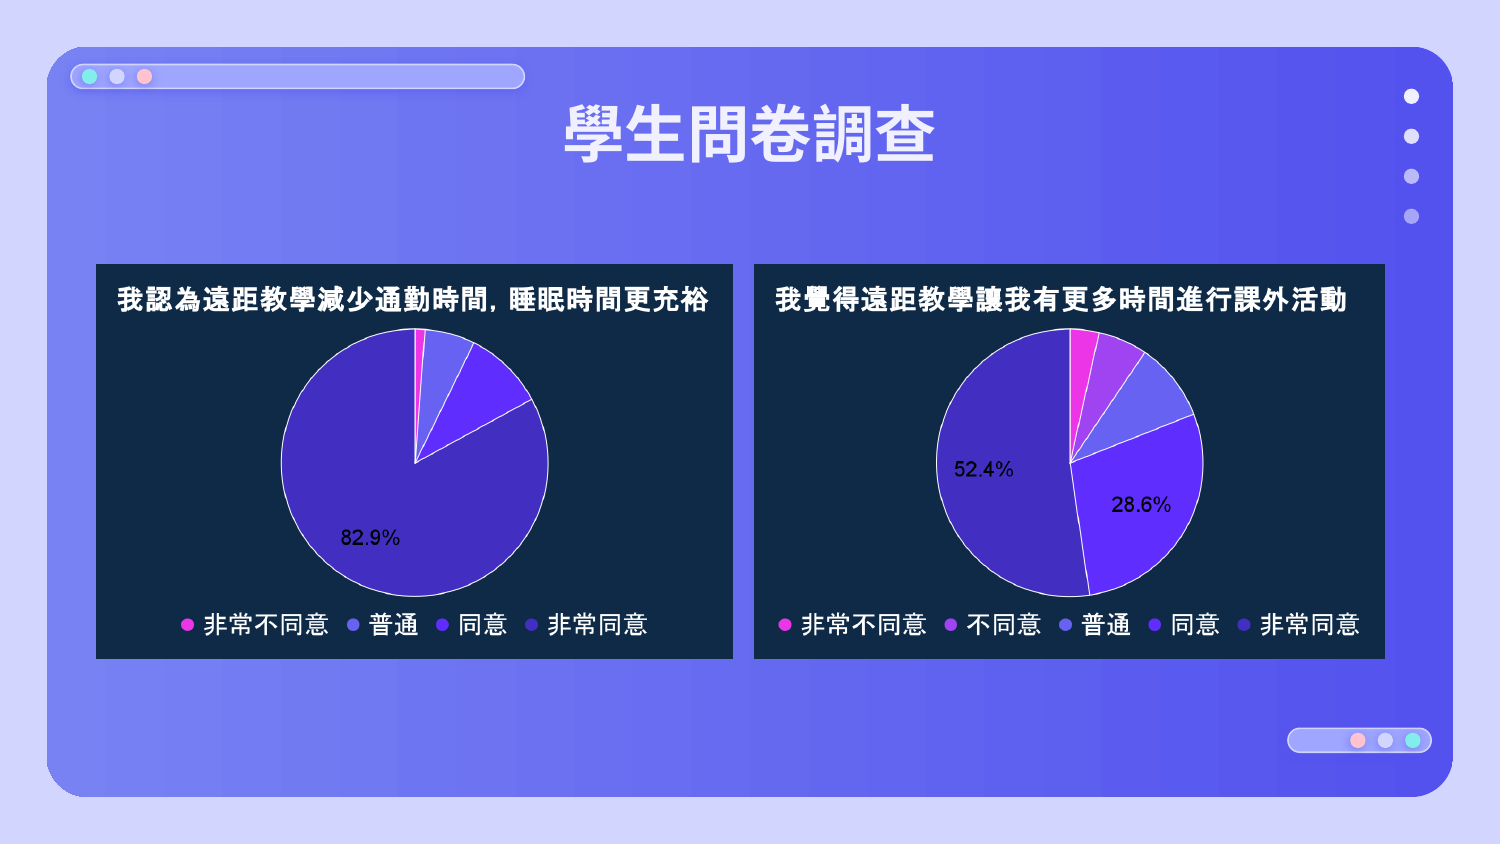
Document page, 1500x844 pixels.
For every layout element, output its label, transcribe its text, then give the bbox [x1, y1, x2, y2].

picture [754, 264, 1386, 659]
picture [96, 264, 734, 659]
title 學生問卷調查 [63, 80, 1437, 175]
